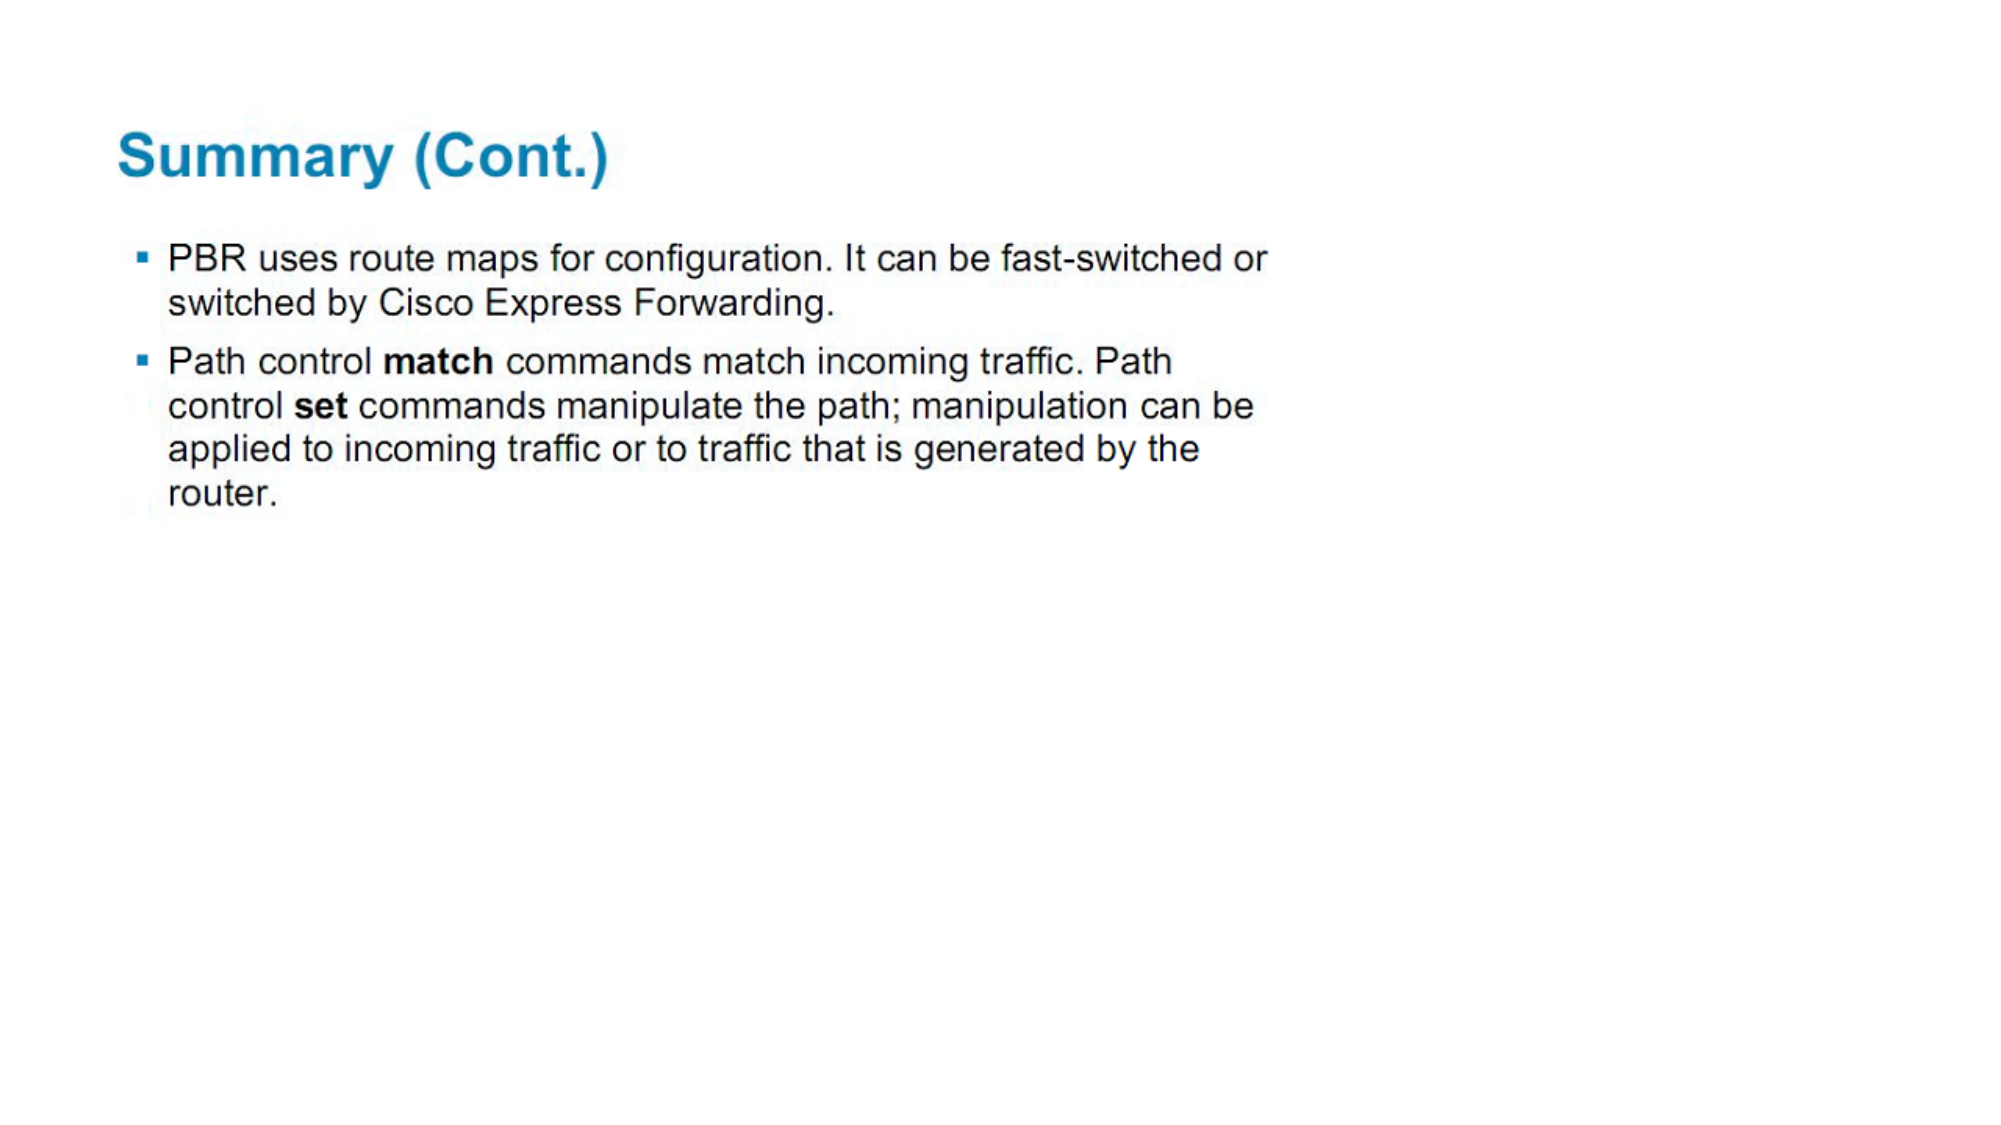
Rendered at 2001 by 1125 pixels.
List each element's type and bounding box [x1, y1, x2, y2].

picture [116, 101, 1315, 530]
